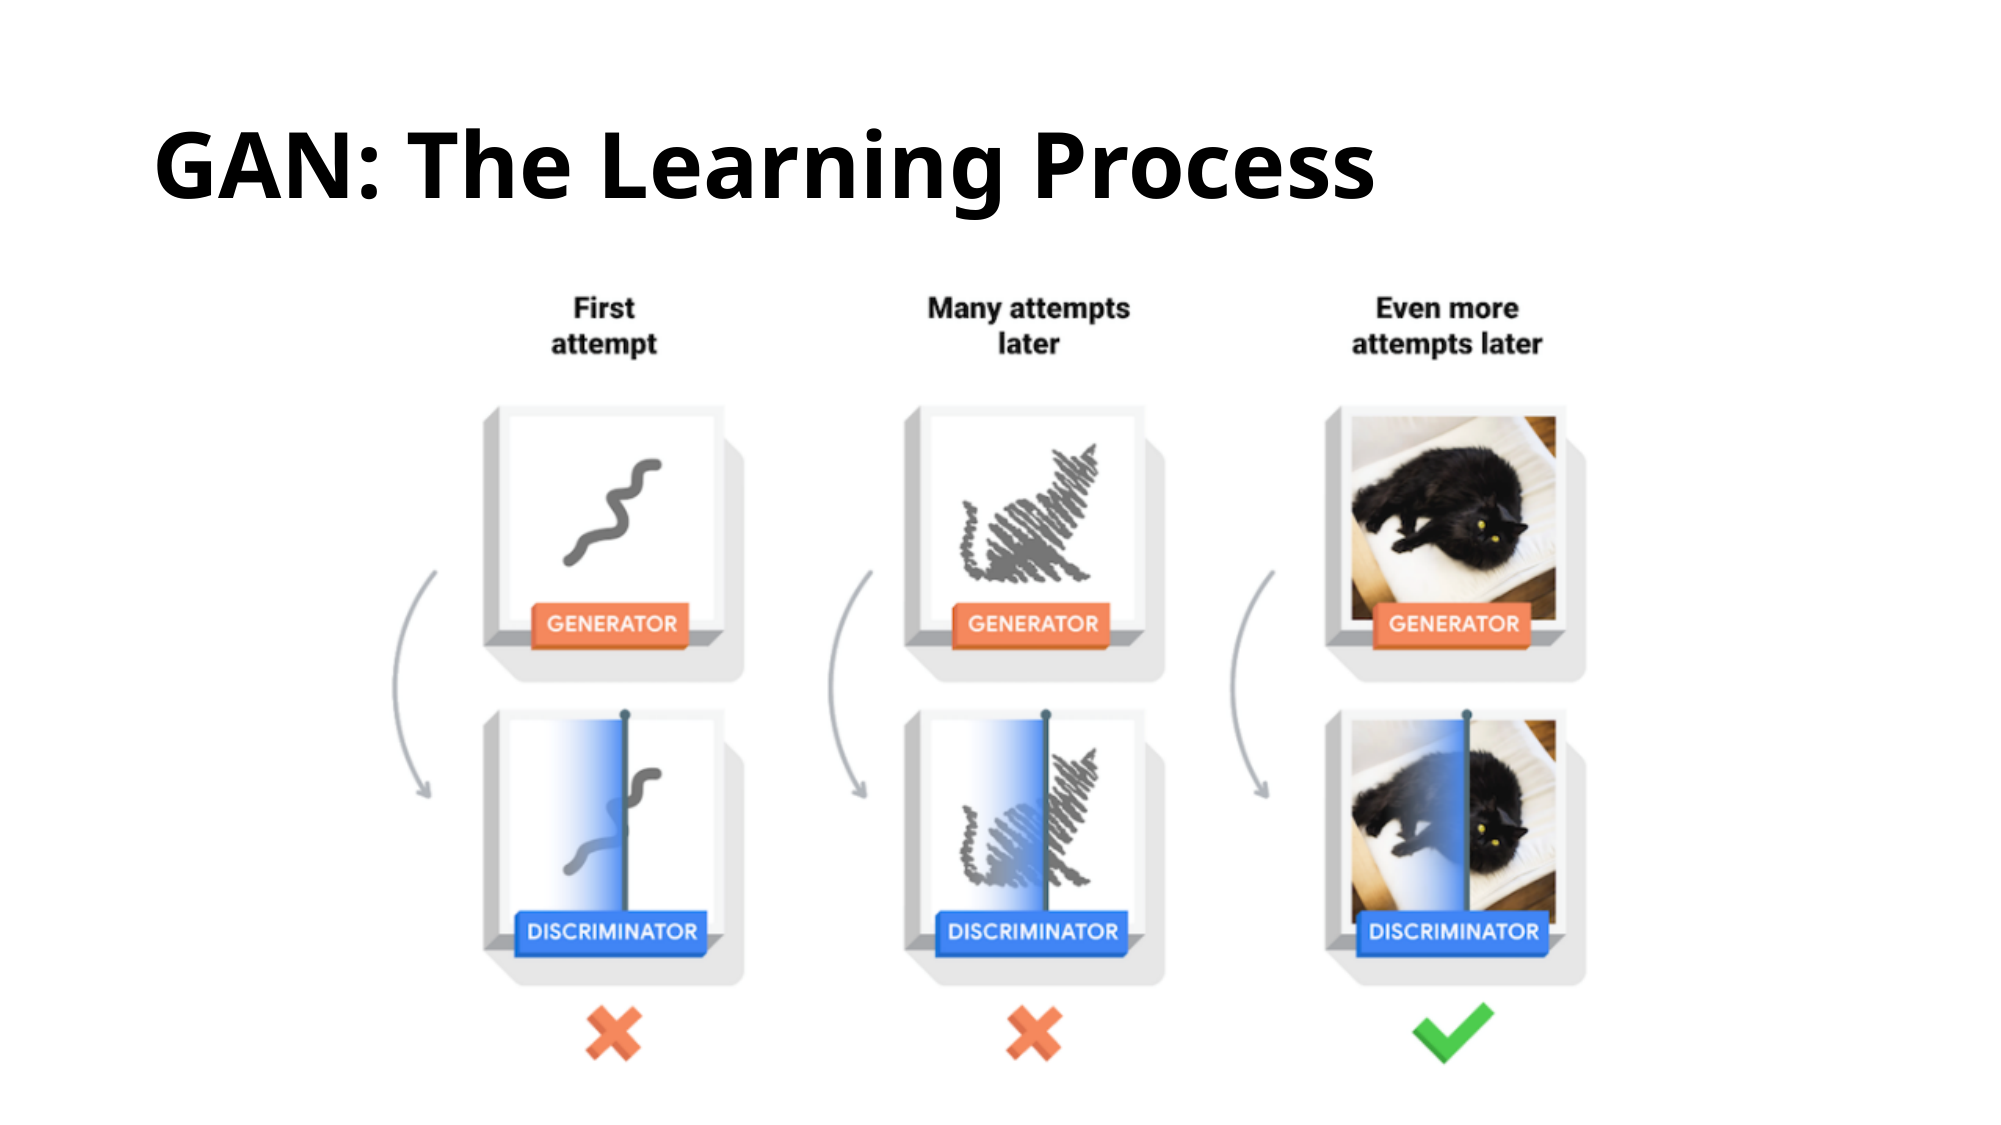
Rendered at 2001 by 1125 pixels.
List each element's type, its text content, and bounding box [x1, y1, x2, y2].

title GAN: The Learning Process [137, 59, 1863, 278]
picture [312, 237, 1688, 1125]
